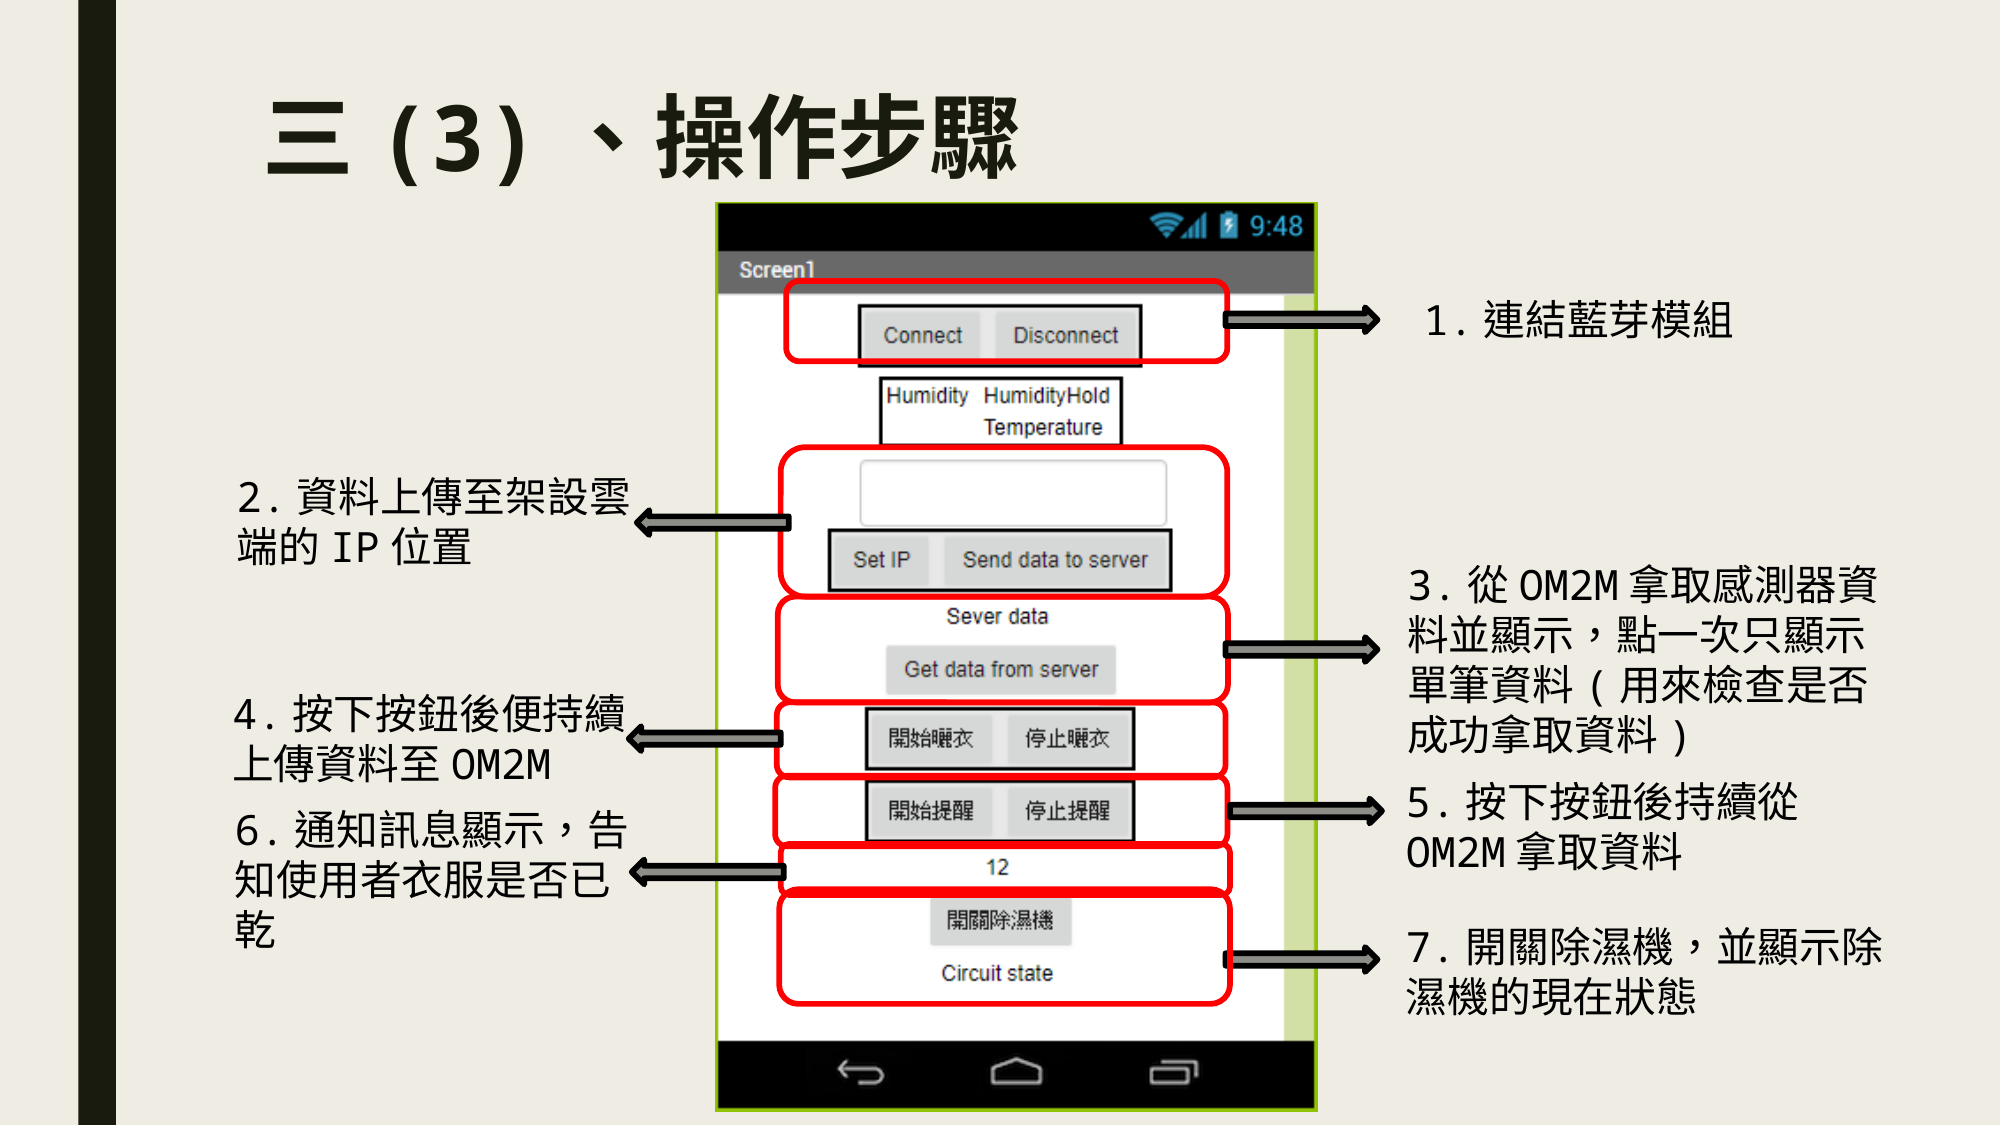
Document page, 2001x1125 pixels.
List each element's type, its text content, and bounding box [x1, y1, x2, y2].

text_box 2.資料上傳至架設雲端的IP位置 [221, 463, 651, 579]
text_box [1318, 795, 1385, 827]
text_box 4.按下按鈕後便持續上傳資料至OM2M [217, 680, 663, 796]
text_box [1318, 634, 1381, 665]
text_box 7.開關除濕機，並顯示除濕機的現在狀態 [1391, 913, 1923, 1029]
text_box [633, 507, 715, 538]
text_box [625, 723, 715, 754]
text_box 5.按下按鈕後持續從OM2M拿取資料 [1391, 768, 1923, 883]
text_box [628, 856, 715, 888]
text_box 6.通知訊息顯示，告知使用者衣服是否已乾 [220, 796, 666, 962]
text_box [1318, 944, 1381, 975]
text_box 3.從OM2M拿取感測器資料並顯示，點一次只顯示單筆資料(用來檢查是否成功拿取資料) [1392, 551, 1922, 766]
picture [715, 202, 1318, 1112]
title 三(3)、操作步驟 [247, 85, 1823, 330]
text_box [1318, 304, 1381, 335]
text_box 1.連結藍芽模組 [1408, 286, 1749, 352]
